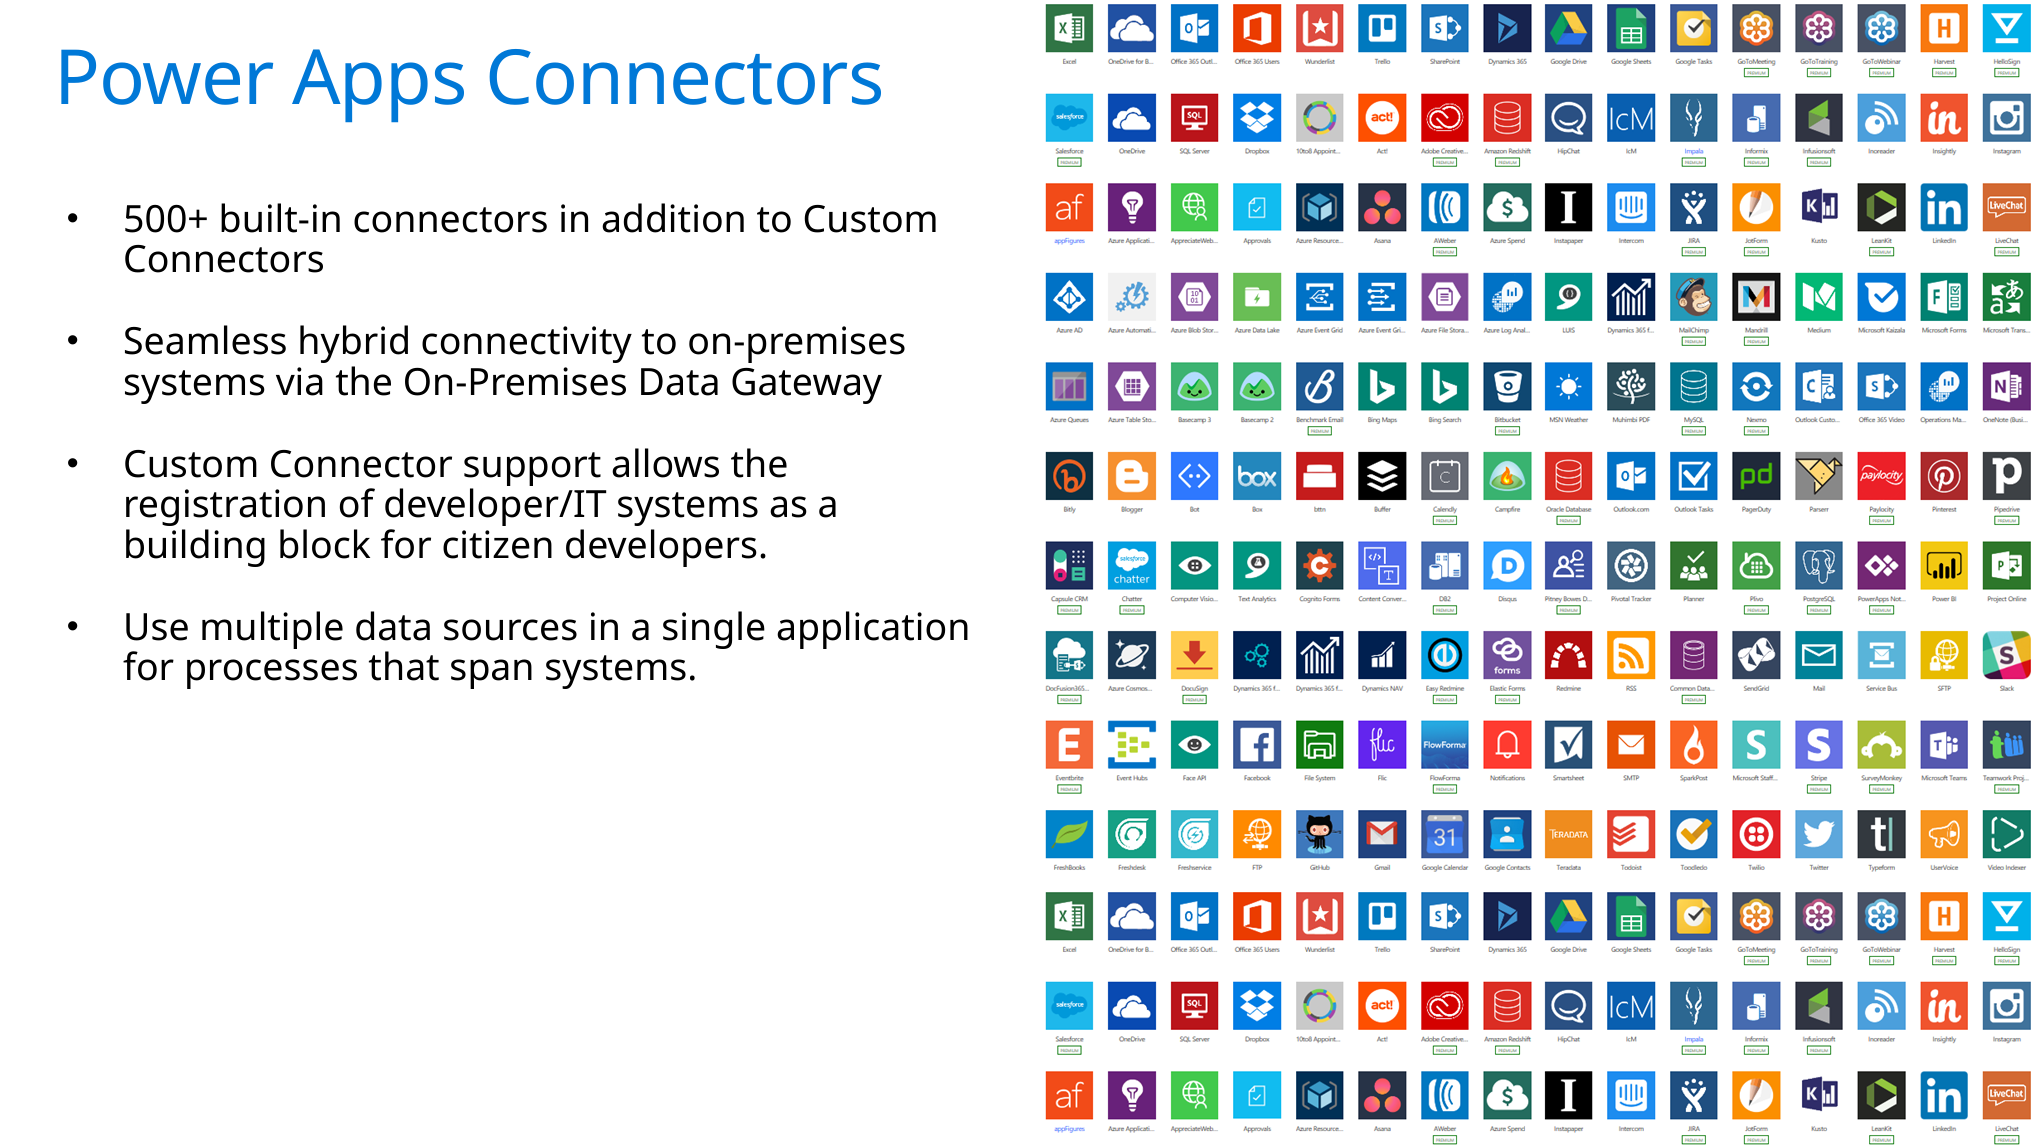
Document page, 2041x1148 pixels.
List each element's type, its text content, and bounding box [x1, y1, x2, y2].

text_box Power Apps Connectors [39, 20, 994, 145]
list 500+ built-in connectors in addition to Custom Connectors Seamless hybrid connectivity to on-premises systems via the On-Premises Data Gateway Custom Connector support allows the registration of developer/IT systems as a building block for citizen developers. Use multiple data sources in a single application for processes that span systems. [66, 199, 980, 851]
picture [1040, 0, 2041, 1148]
